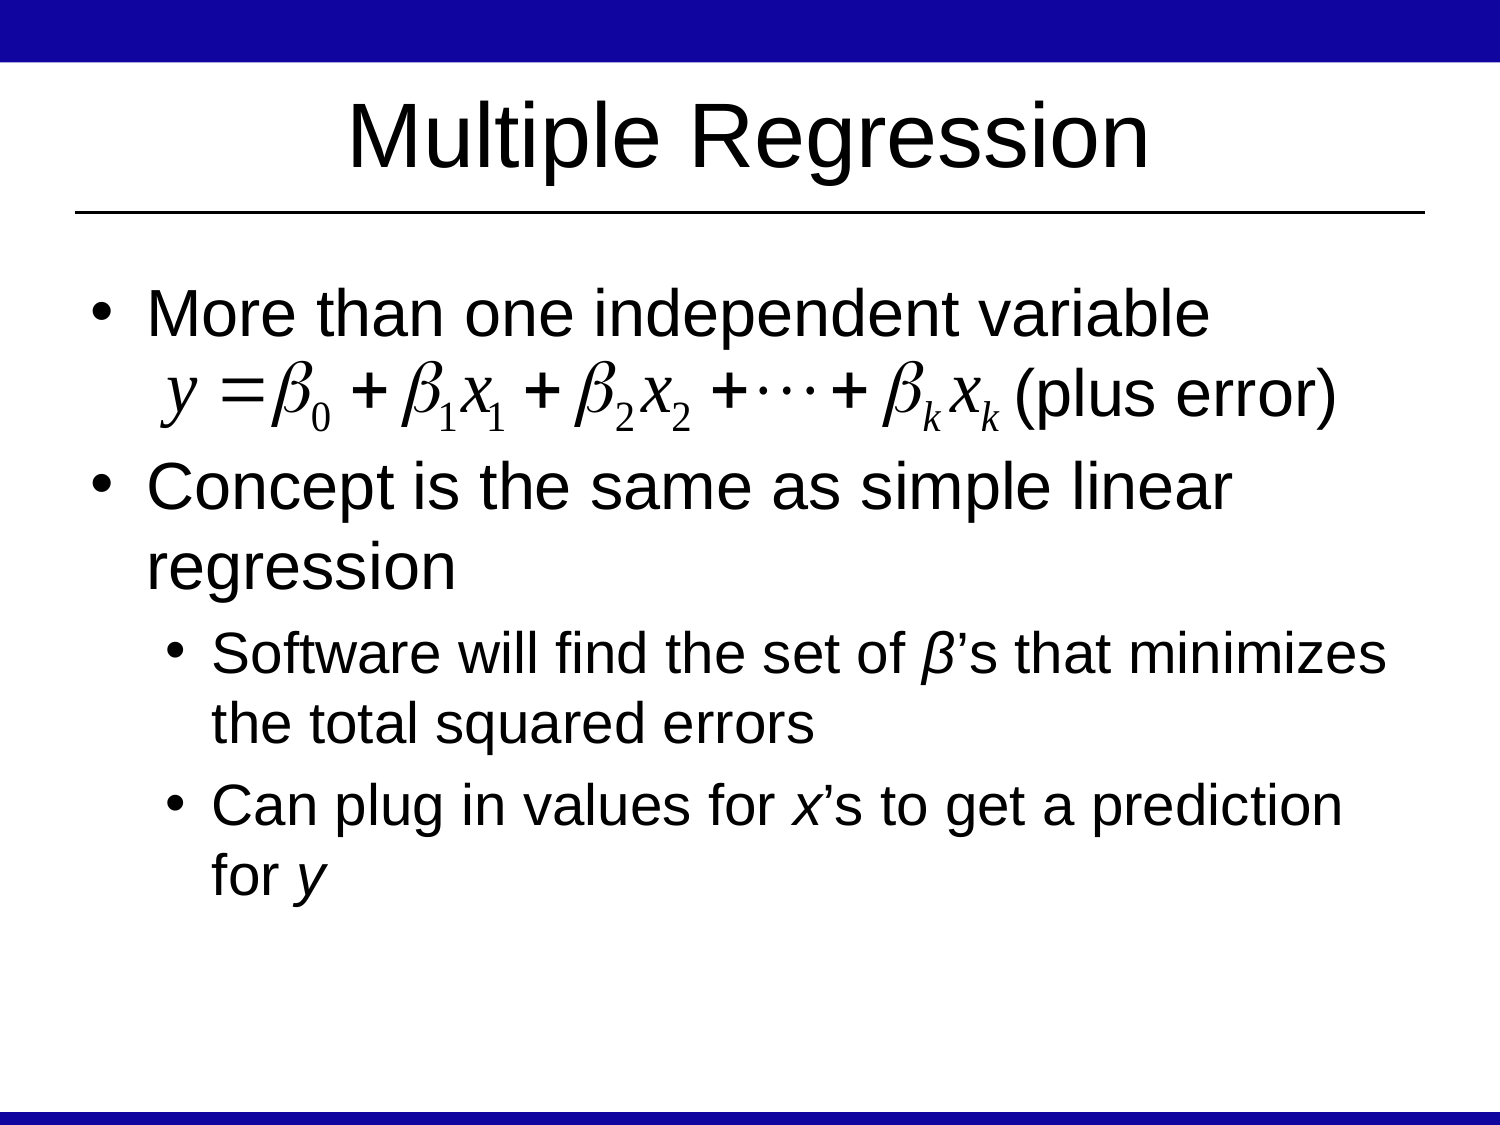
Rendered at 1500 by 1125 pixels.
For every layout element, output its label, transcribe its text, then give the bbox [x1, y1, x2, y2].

picture [149, 337, 1013, 448]
title Multiple Regression [75, 37, 1425, 225]
list More than one independent variable (plus error) Concept is the same as simple linear regression Software will find the set of β’s that minimizes the total squared errors Can plug in values for x’s to get a prediction for y [75, 262, 1425, 1005]
